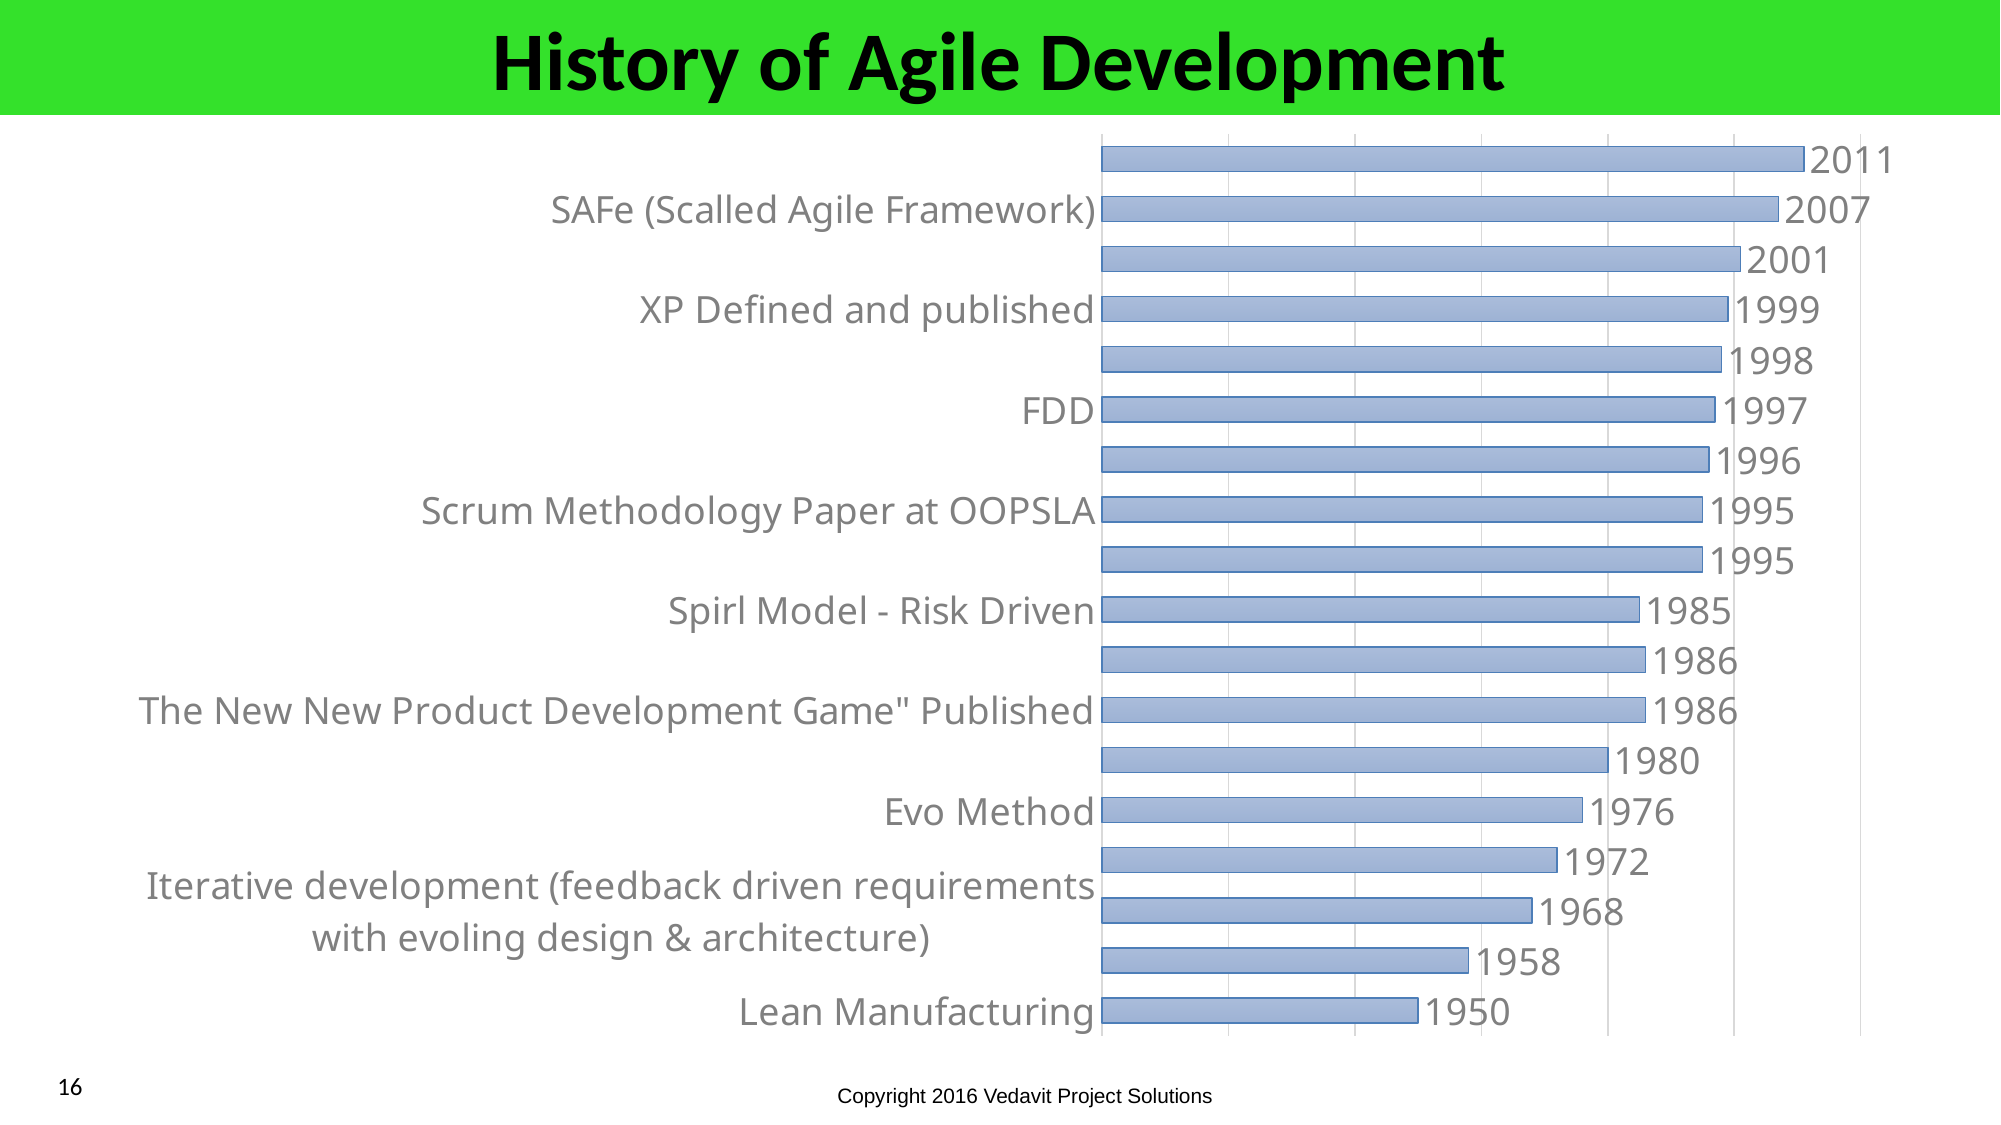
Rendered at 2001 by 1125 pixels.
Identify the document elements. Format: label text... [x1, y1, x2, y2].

chart [102, 114, 1898, 1056]
slide_number 16 [3, 1055, 137, 1116]
title History of Agile Development [0, 0, 2000, 115]
